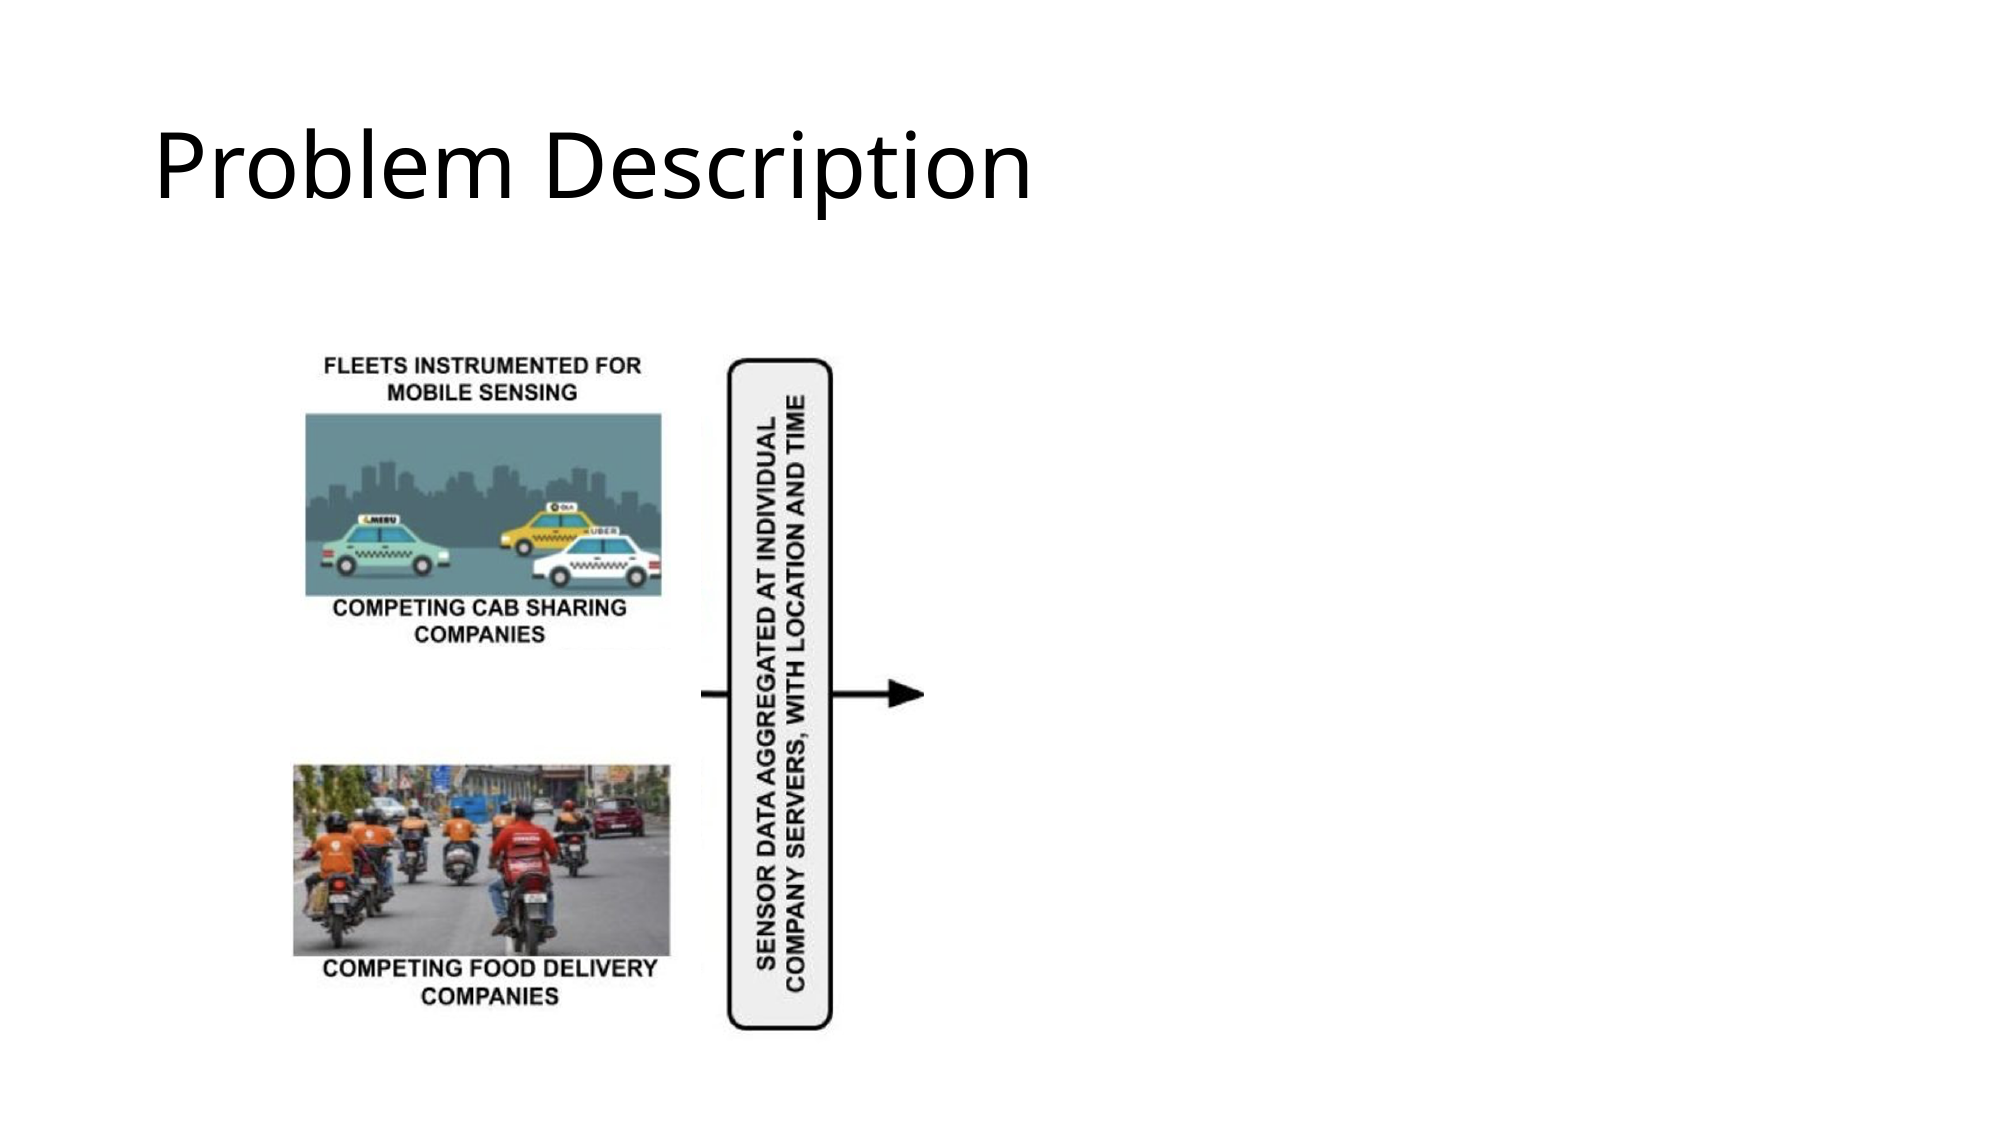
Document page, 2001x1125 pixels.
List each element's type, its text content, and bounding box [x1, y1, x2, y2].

picture [290, 735, 680, 1023]
picture [298, 336, 671, 650]
picture [701, 333, 924, 1052]
title Problem Description [137, 59, 1863, 278]
